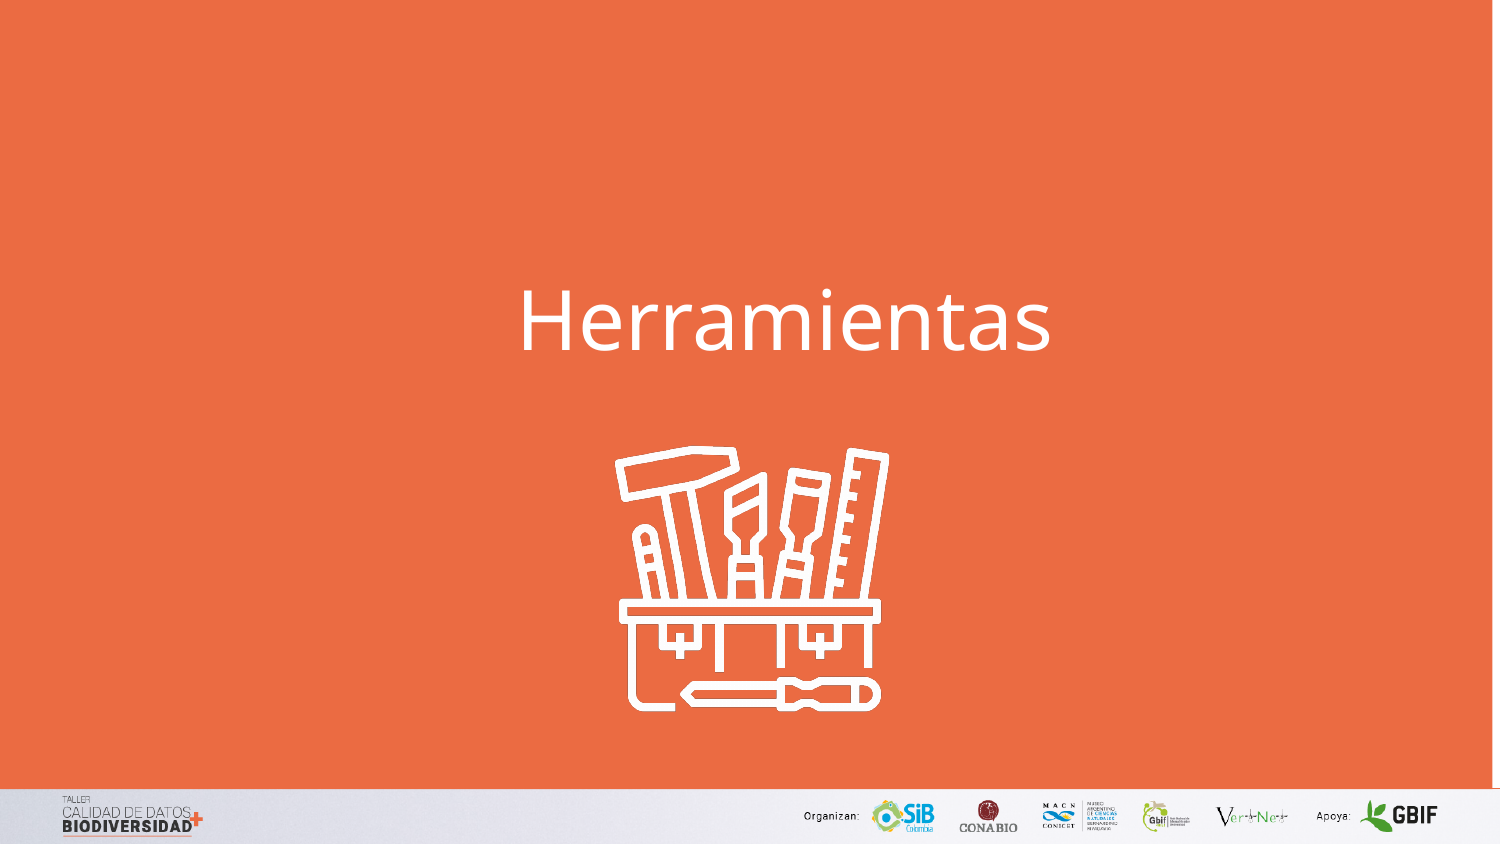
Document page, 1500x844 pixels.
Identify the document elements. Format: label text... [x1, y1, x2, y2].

picture [0, 788, 1500, 844]
text_box [0, 0, 1493, 787]
picture [610, 441, 890, 721]
text_box Herramientas [505, 261, 1079, 373]
